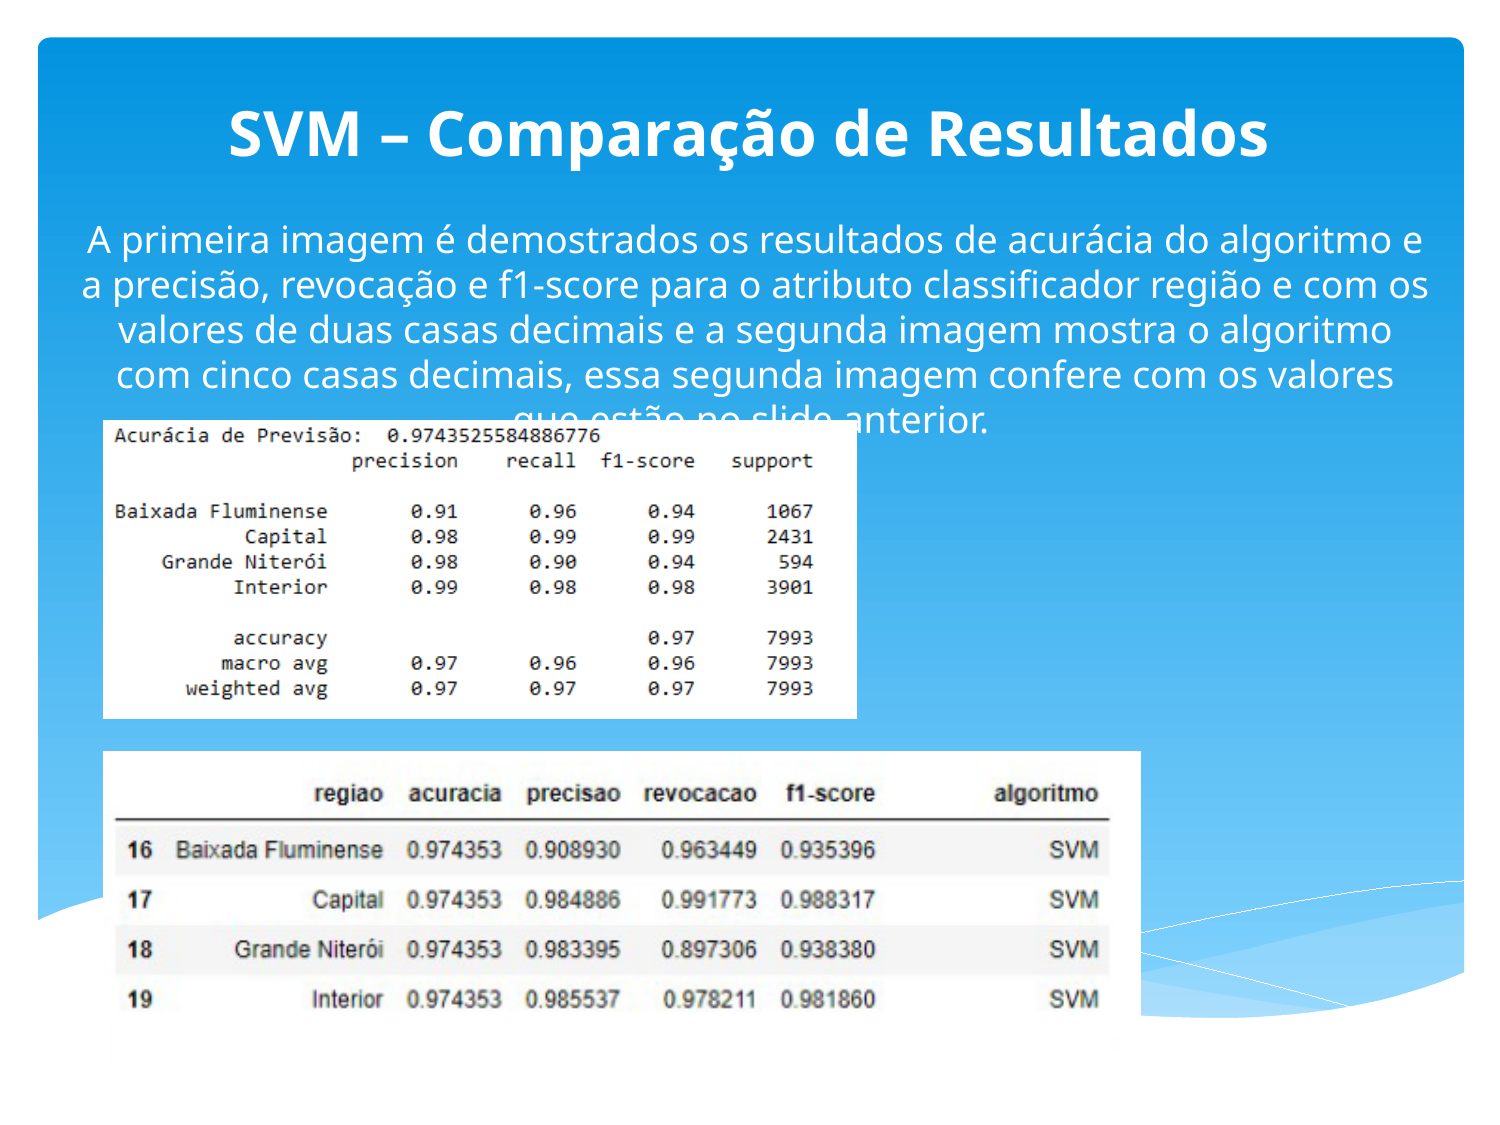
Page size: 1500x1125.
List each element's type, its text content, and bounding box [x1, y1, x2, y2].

picture [102, 420, 857, 719]
picture [102, 751, 1141, 1078]
subtitle A primeira imagem é demostrados os resultados de acurácia do algoritmo e a precisão, revocação e f1-score para o atributo classificador região e com os valores de duas casas decimais e a segunda imagem mostra o algoritmo com cinco casas decimais, essa segunda imagem confere com os valores que estão no slide anterior. [64, 208, 1447, 409]
title SVM – Comparação de Resultados [112, 66, 1388, 177]
